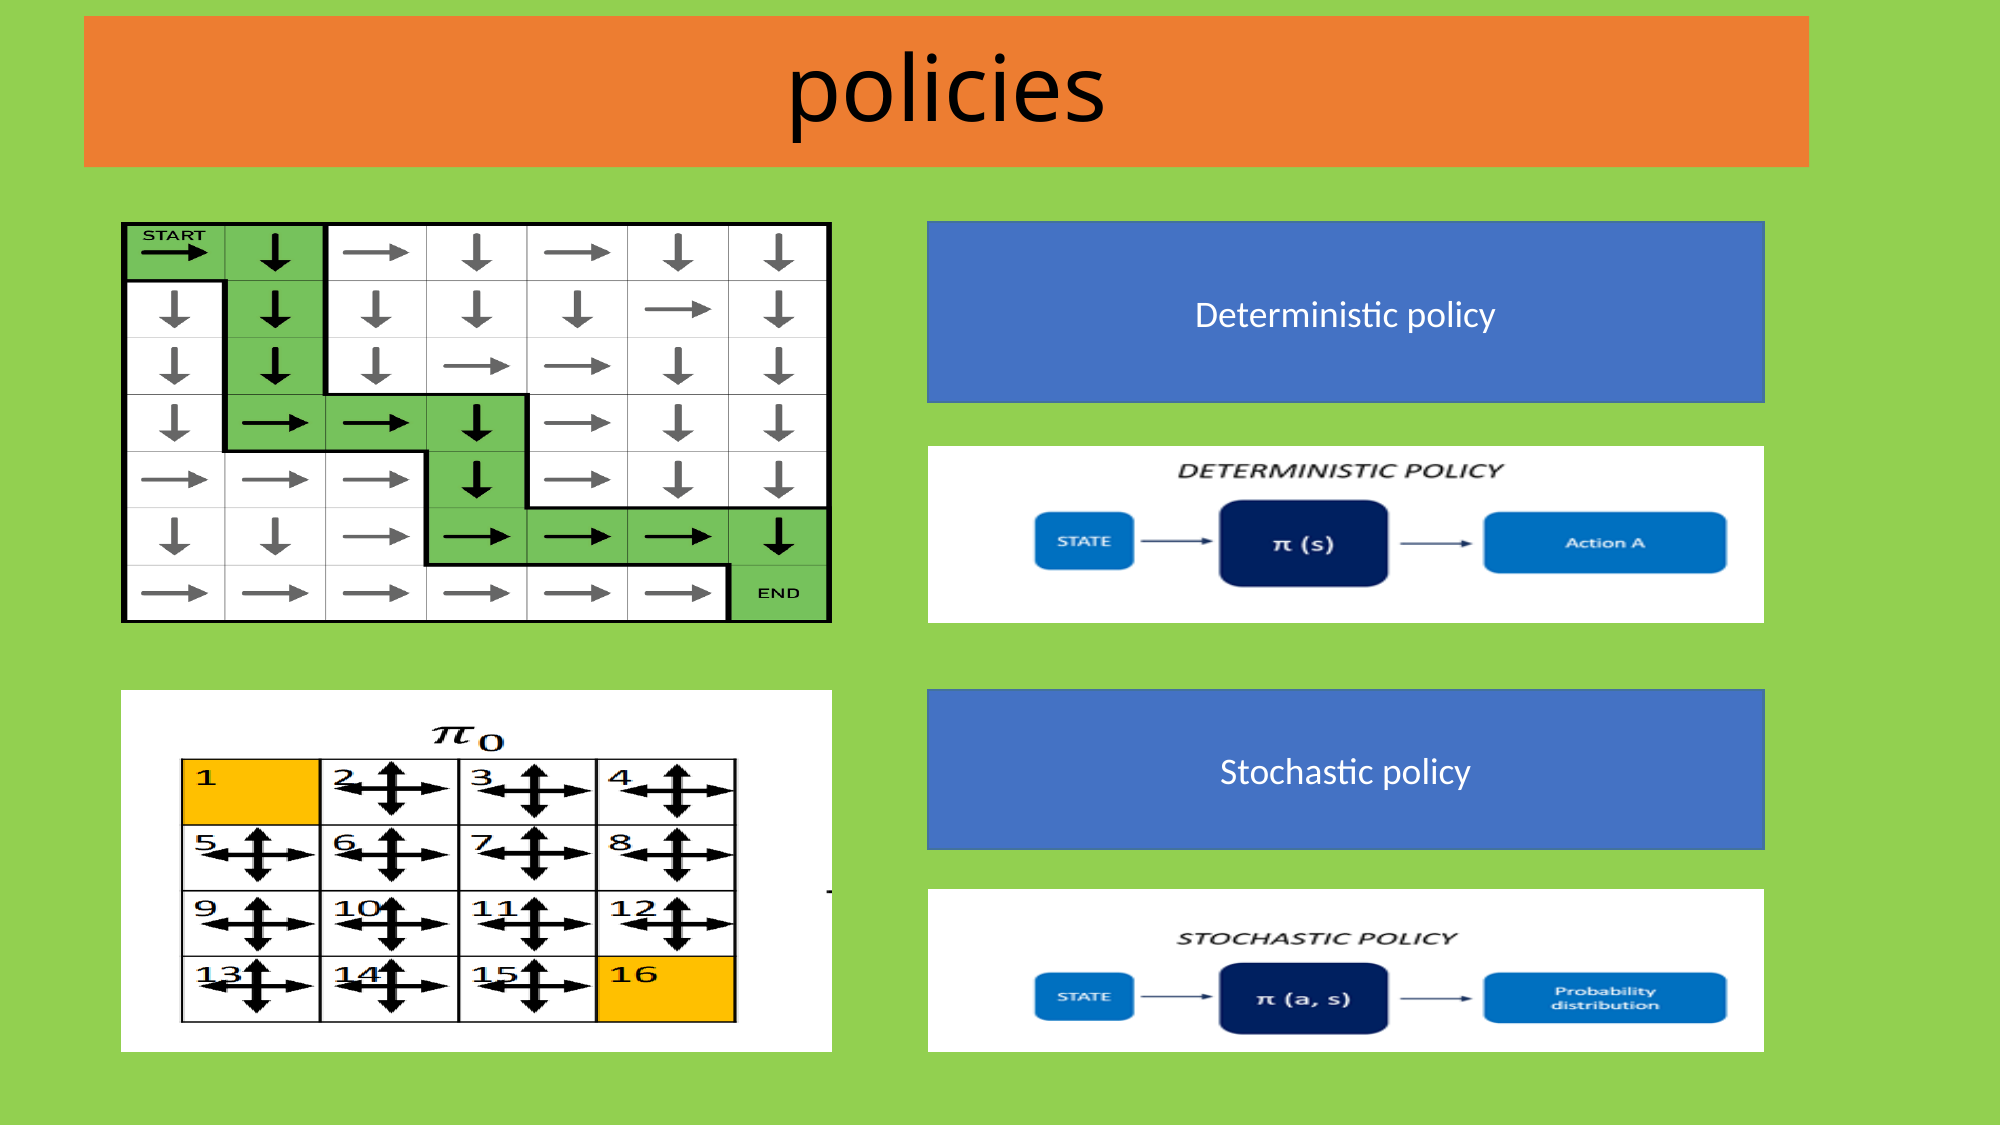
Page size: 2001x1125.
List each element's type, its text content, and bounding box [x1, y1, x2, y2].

text_box Deterministic policy [927, 221, 1765, 403]
picture [927, 446, 1764, 623]
title policies [84, 16, 1810, 168]
text_box Stochastic policy [927, 689, 1765, 850]
picture [927, 889, 1764, 1052]
picture [120, 222, 832, 623]
picture [120, 690, 832, 1052]
